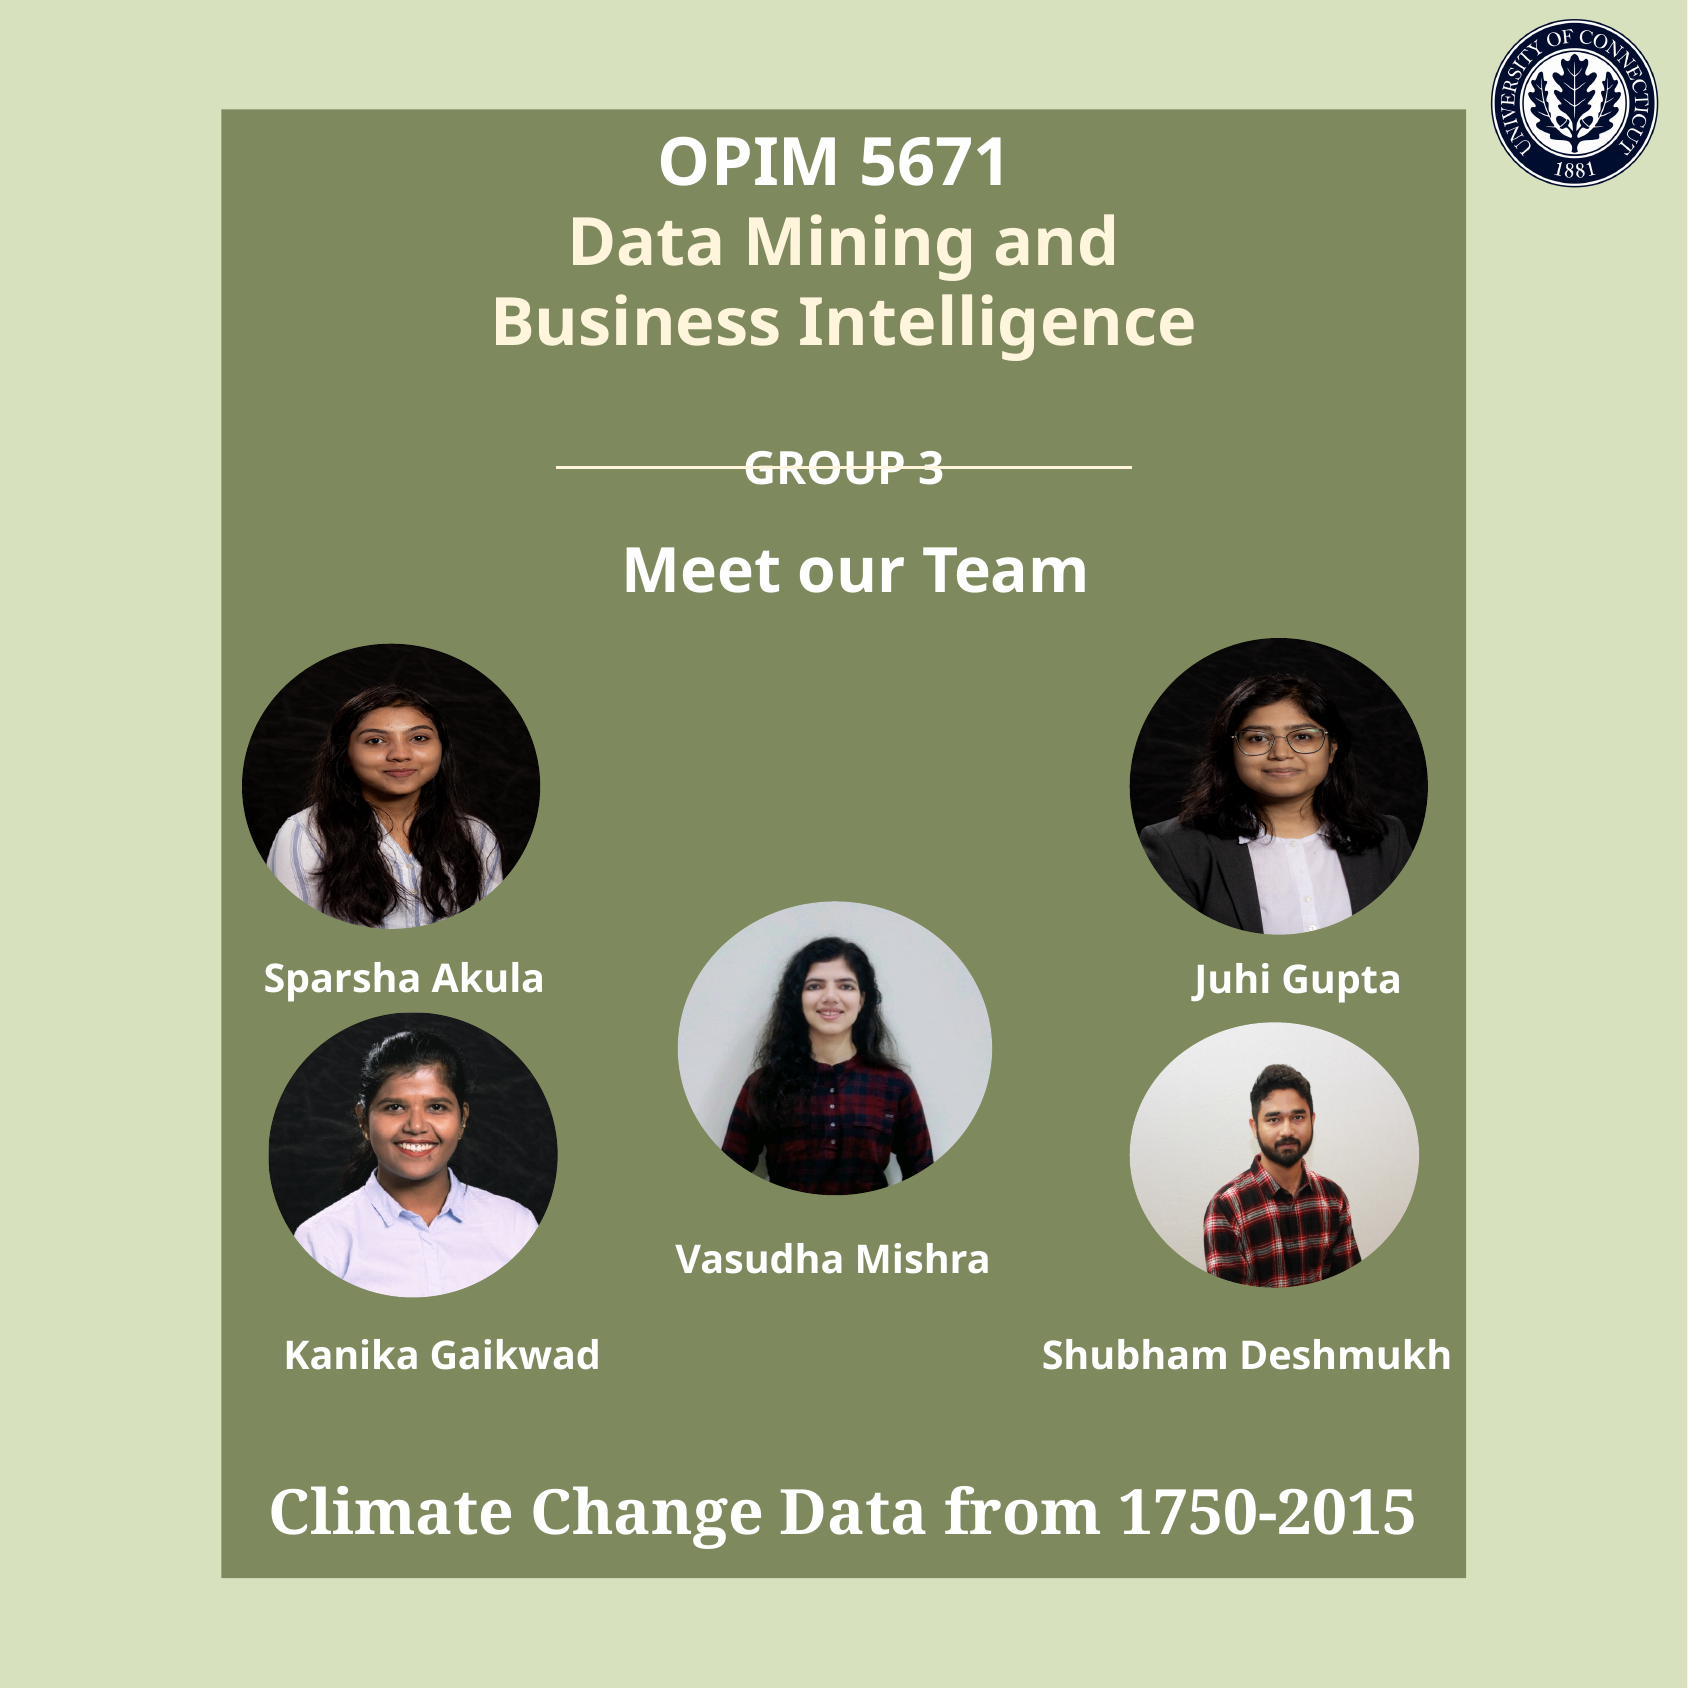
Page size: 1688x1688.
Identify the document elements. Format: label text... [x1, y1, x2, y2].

picture [1129, 637, 1429, 935]
text_box Shubham Deshmukh [1026, 1314, 1522, 1393]
title Meet our Team [413, 551, 1300, 741]
picture [1129, 1022, 1420, 1288]
text_box Kanika Gaikwad [268, 1314, 643, 1393]
text_box Sparsha Akula [248, 938, 578, 1016]
picture [268, 1012, 558, 1298]
text_box Vasudha Mishra [660, 1219, 1035, 1297]
picture [241, 643, 541, 930]
text_box Juhi Gupta [1179, 938, 1554, 1017]
title OPIM 5671 Data Mining and Business Intelligence GROUP 3 [400, 214, 1287, 593]
picture [677, 901, 993, 1196]
subtitle Climate Change Data from 1750-2015 [221, 1460, 1467, 1573]
picture [1490, 18, 1659, 188]
